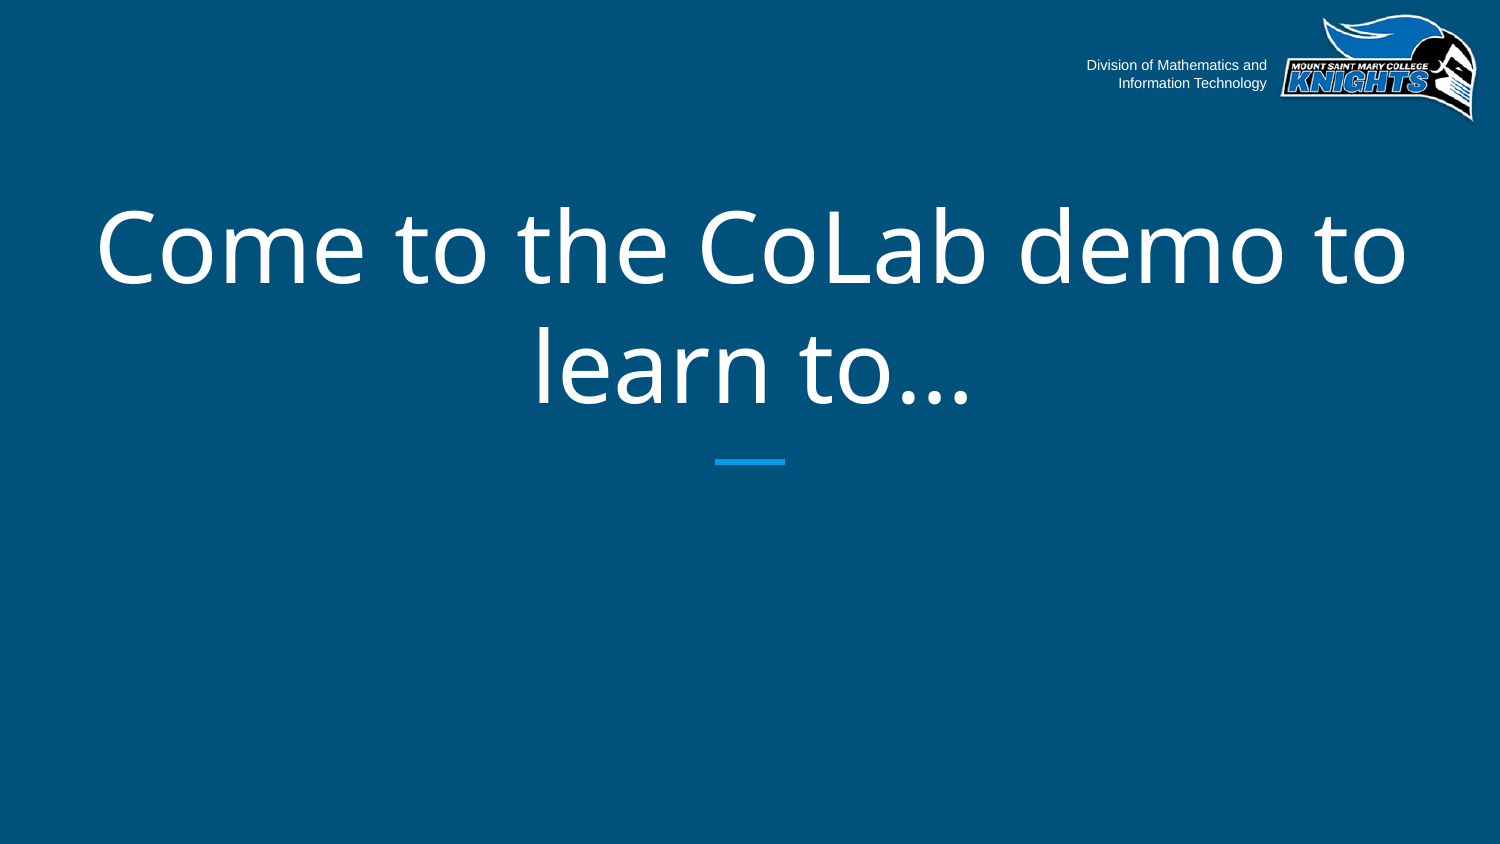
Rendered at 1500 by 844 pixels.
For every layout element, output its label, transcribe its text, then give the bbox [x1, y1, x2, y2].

picture [1142, 229, 1218, 282]
picture [396, 218, 427, 283]
picture [317, 229, 362, 283]
picture [1355, 229, 1404, 283]
picture [436, 229, 485, 283]
picture [1022, 208, 1068, 283]
picture [937, 208, 983, 283]
picture [703, 211, 755, 283]
picture [765, 229, 814, 283]
picture [830, 212, 869, 282]
picture [101, 211, 153, 283]
picture [1233, 229, 1282, 283]
picture [1083, 229, 1128, 283]
picture [227, 229, 303, 282]
title Come to the CoLab demo to learn to… [78, 289, 1428, 439]
picture [561, 208, 605, 282]
picture [1280, 15, 1478, 122]
picture [163, 229, 212, 283]
picture [518, 218, 549, 283]
picture [877, 229, 919, 283]
picture [620, 229, 665, 283]
picture [1315, 218, 1346, 283]
